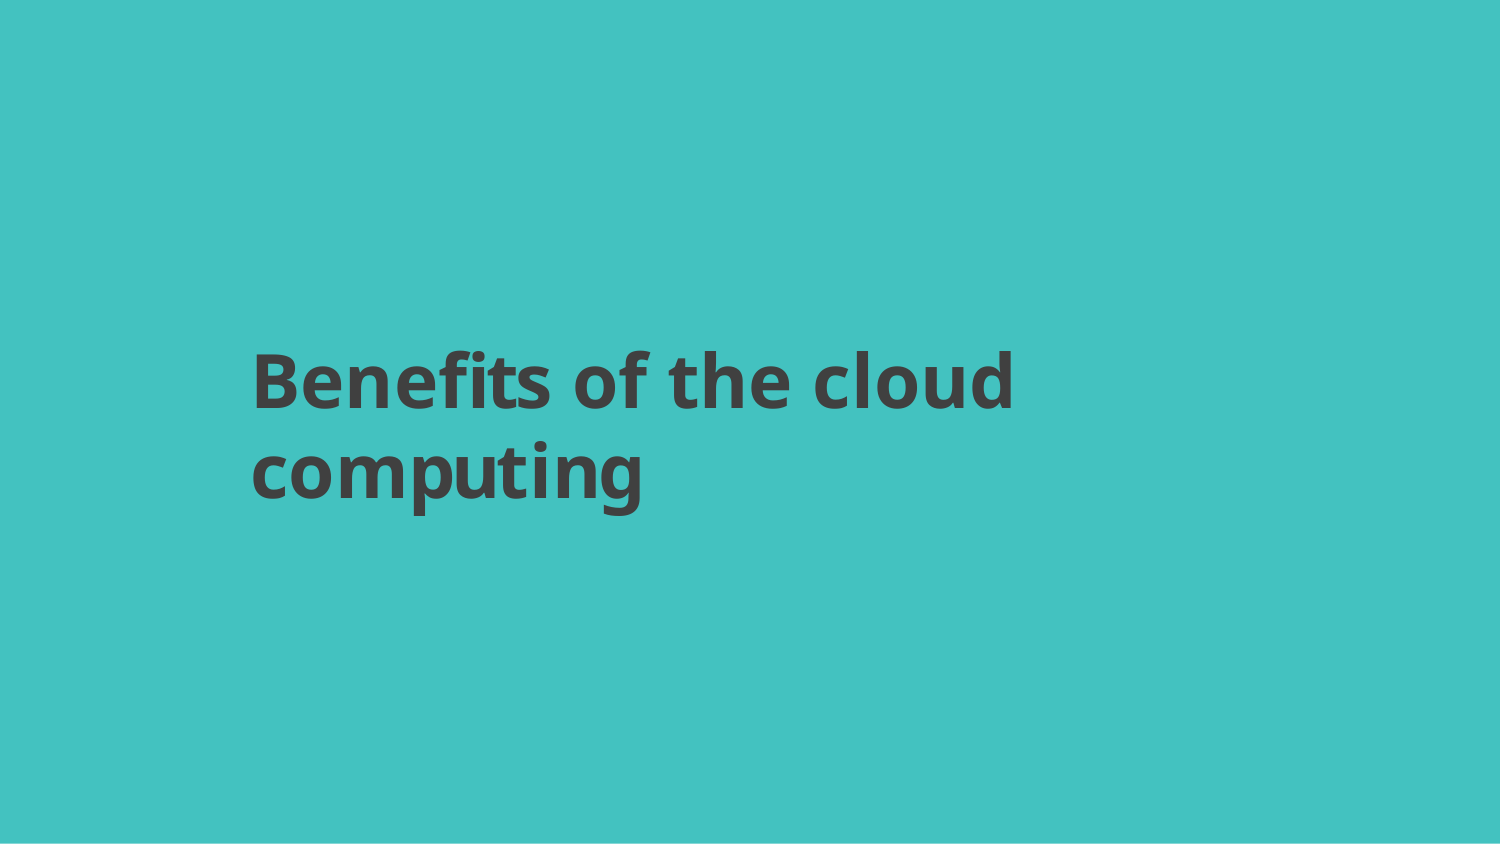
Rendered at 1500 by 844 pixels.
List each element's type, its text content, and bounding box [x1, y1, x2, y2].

title Benefits of the cloud computing [248, 331, 1252, 514]
